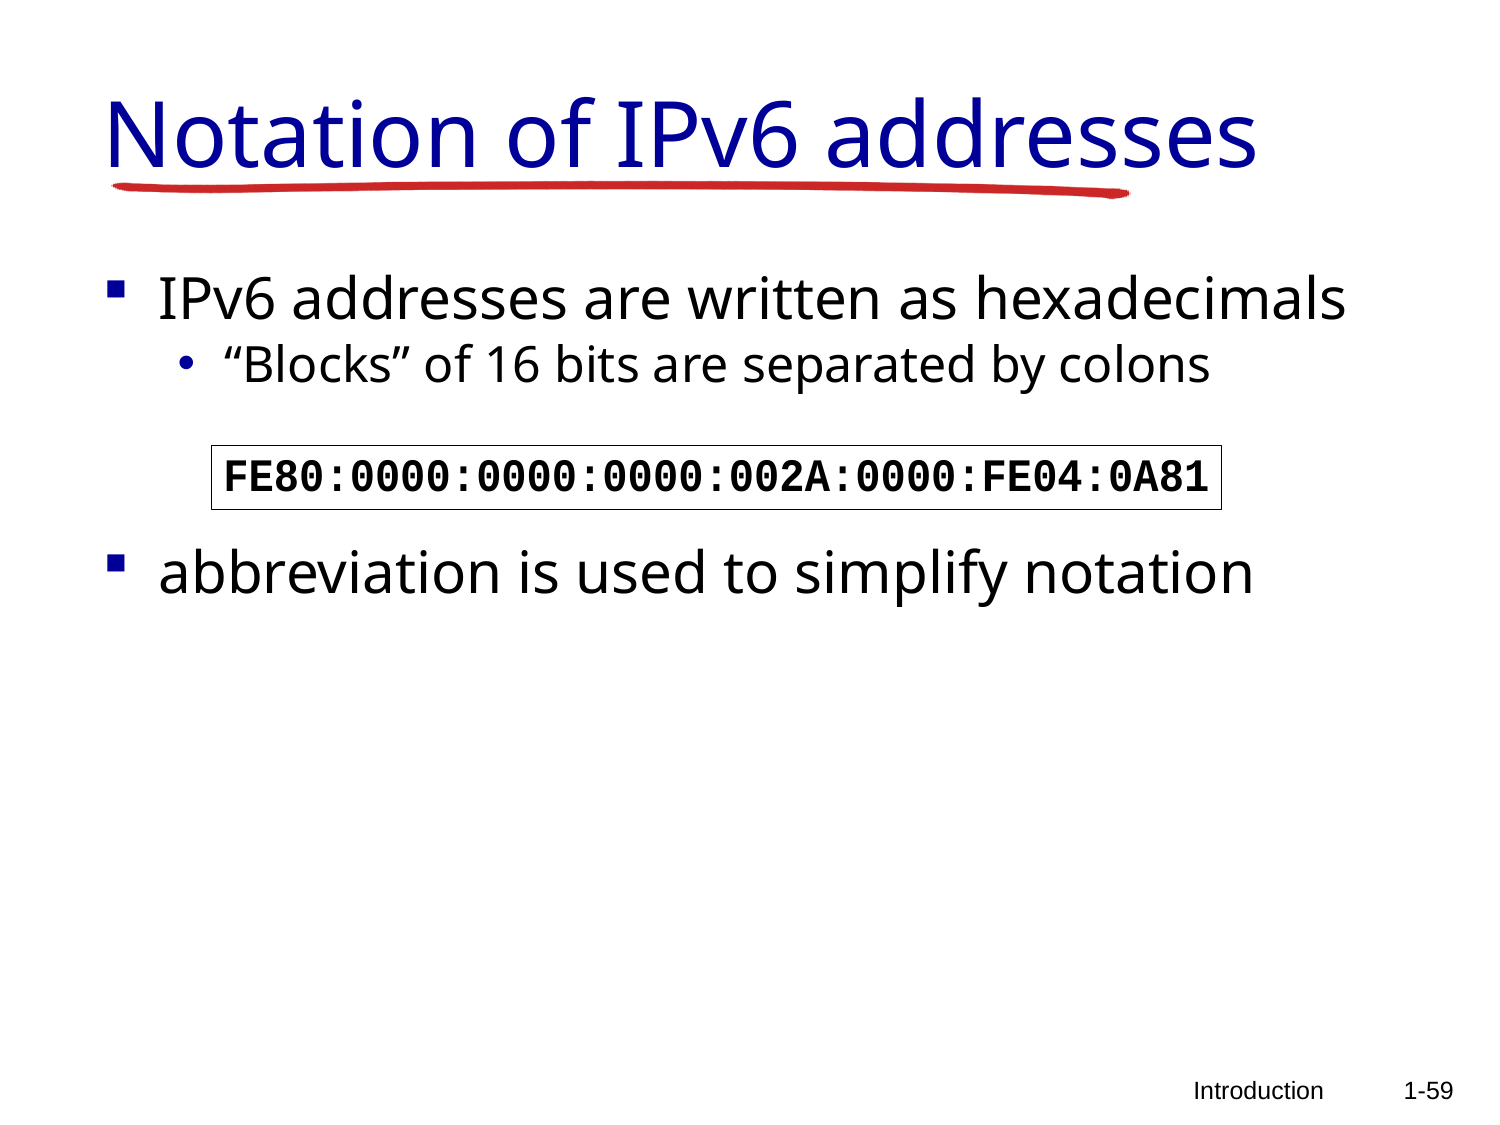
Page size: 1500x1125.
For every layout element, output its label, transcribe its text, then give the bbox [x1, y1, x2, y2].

picture [107, 175, 1142, 205]
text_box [177, 416, 1404, 532]
title Notation of IPv6 addresses [87, 37, 1363, 225]
footer Introduction [1178, 1067, 1389, 1125]
list IPv6 addresses are written as hexadecimals “Blocks” of 16 bits are separated by colons abbreviation is used to simplify notation [87, 264, 1363, 720]
slide_number 1-59 [1389, 1067, 1500, 1125]
